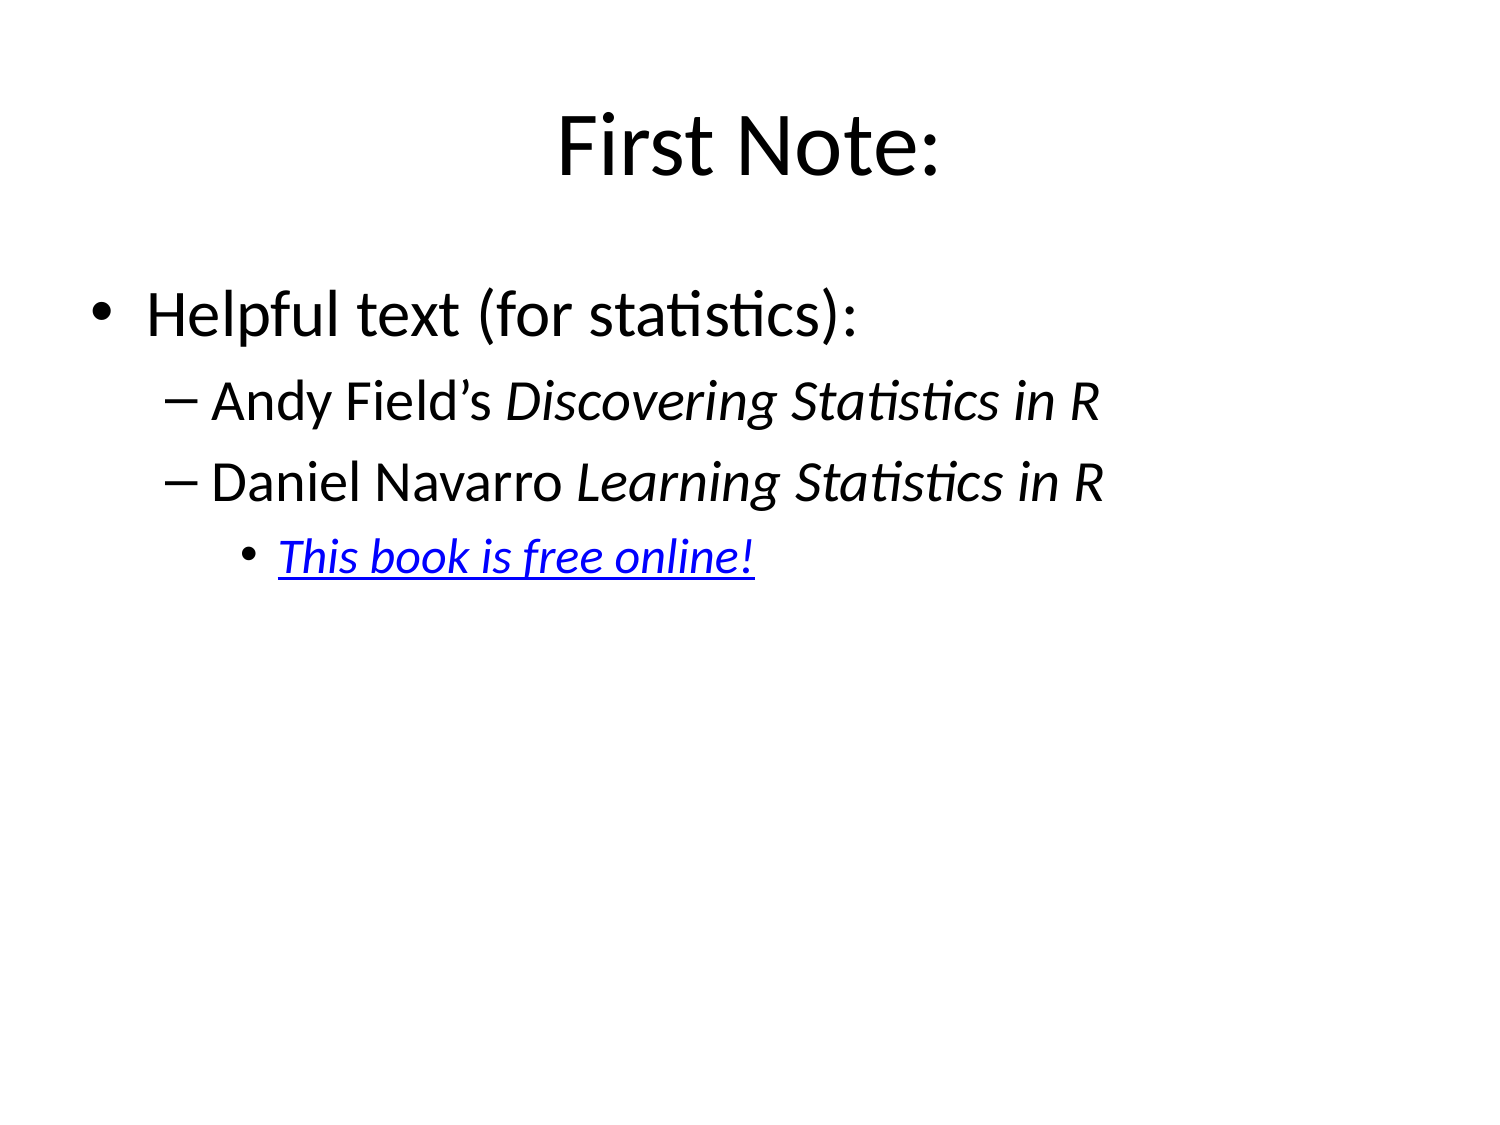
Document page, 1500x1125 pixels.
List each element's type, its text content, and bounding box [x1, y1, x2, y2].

title First Note: [75, 45, 1425, 233]
list Helpful text (for statistics): Andy Field’s Discovering Statistics in R Daniel Navarro Learning Statistics in R This book is free online! [75, 262, 1425, 1005]
